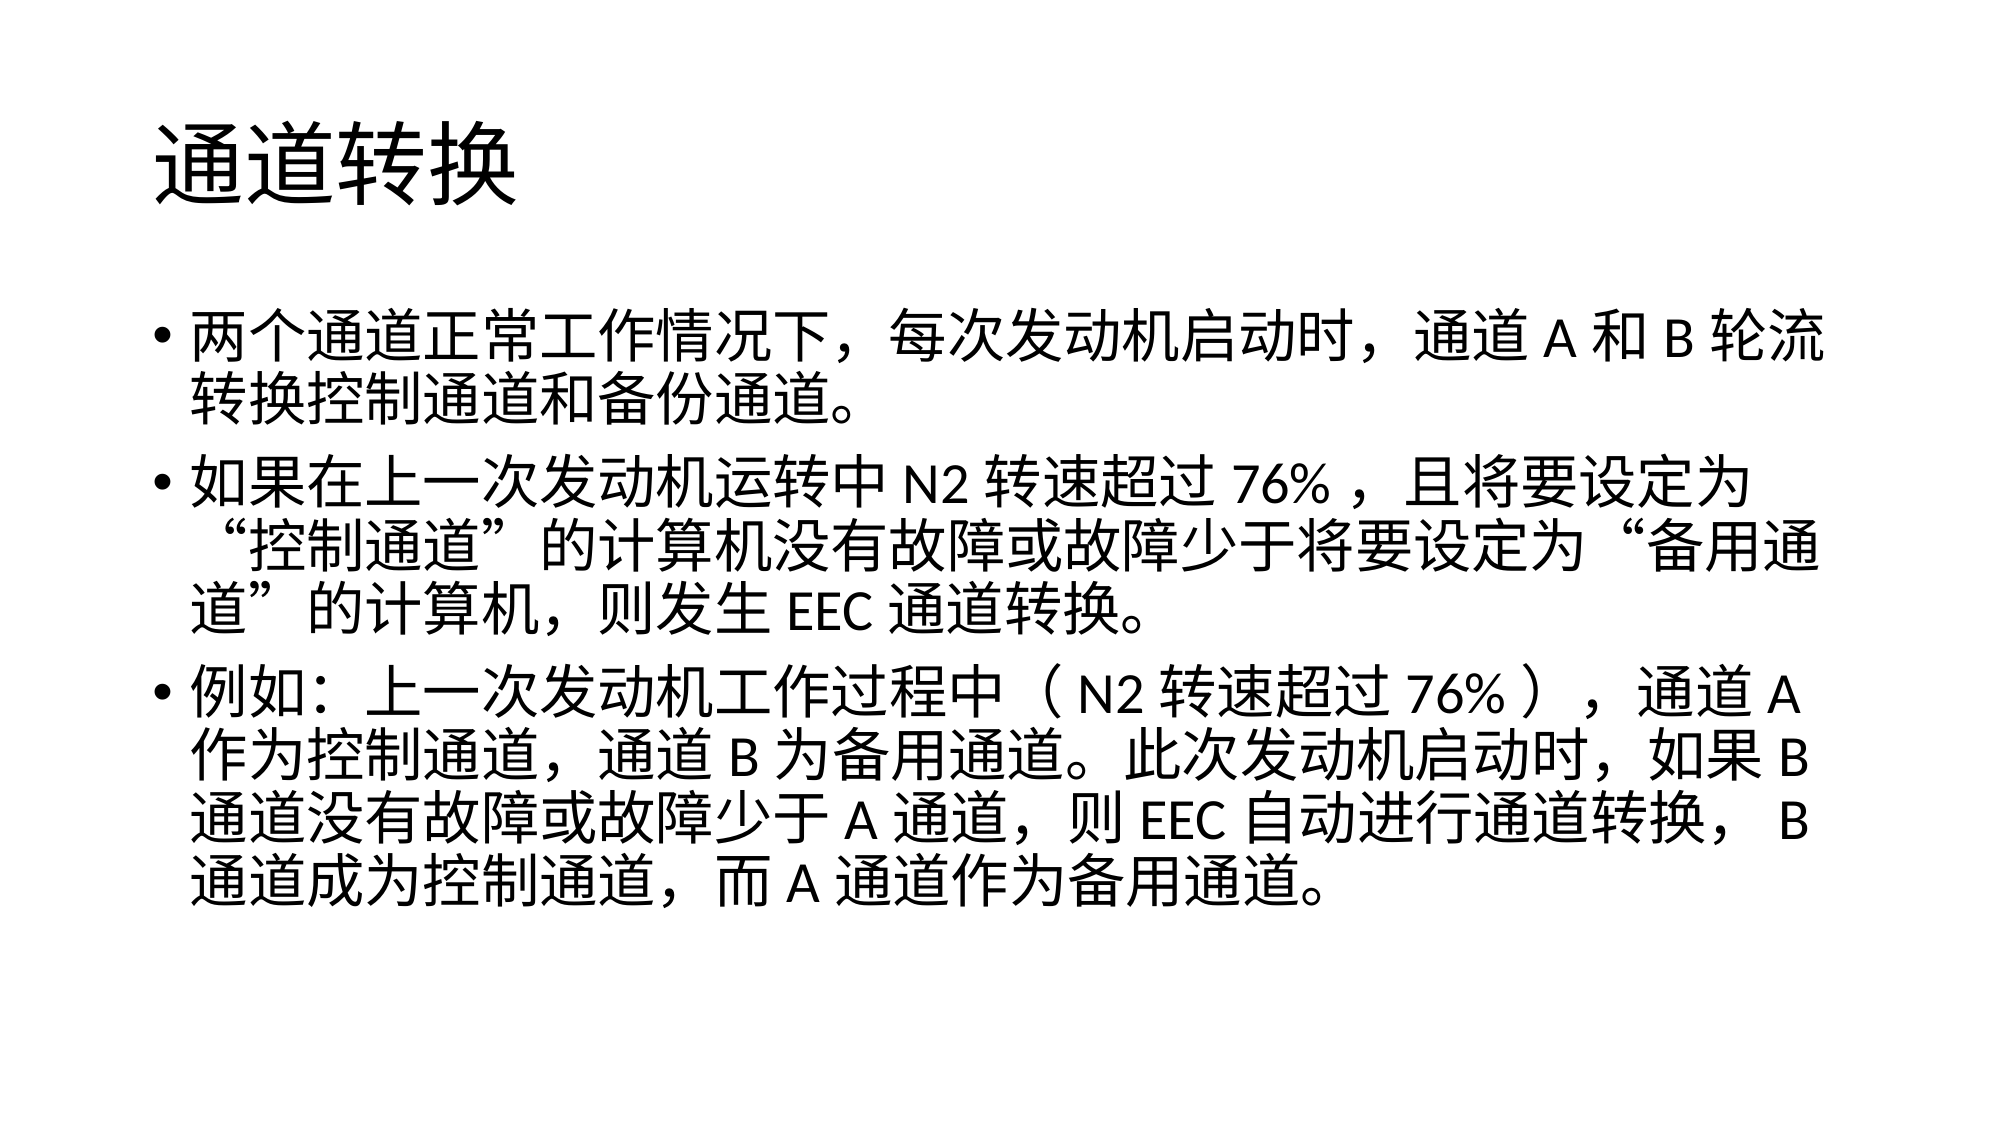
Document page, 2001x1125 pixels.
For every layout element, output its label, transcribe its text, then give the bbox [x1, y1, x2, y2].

list 两个通道正常工作情况下，每次发动机启动时，通道A和B轮流转换控制通道和备份通道。 如果在上一次发动机运转中N2转速超过76%，且将要设定为“控制通道”的计算机没有故障或故障少于将要设定为“备用通道”的计算机，则发生EEC通道转换。 例如：上一次发动机工作过程中（N2转速超过76%），通道A作为控制通道，通道B为备用通道。此次发动机启动时，如果B通道没有故障或故障少于A通道，则EEC自动进行通道转换，B通道成为控制通道，而A通道作为备用通道。 [137, 299, 1863, 1014]
title 通道转换 [137, 59, 1863, 278]
